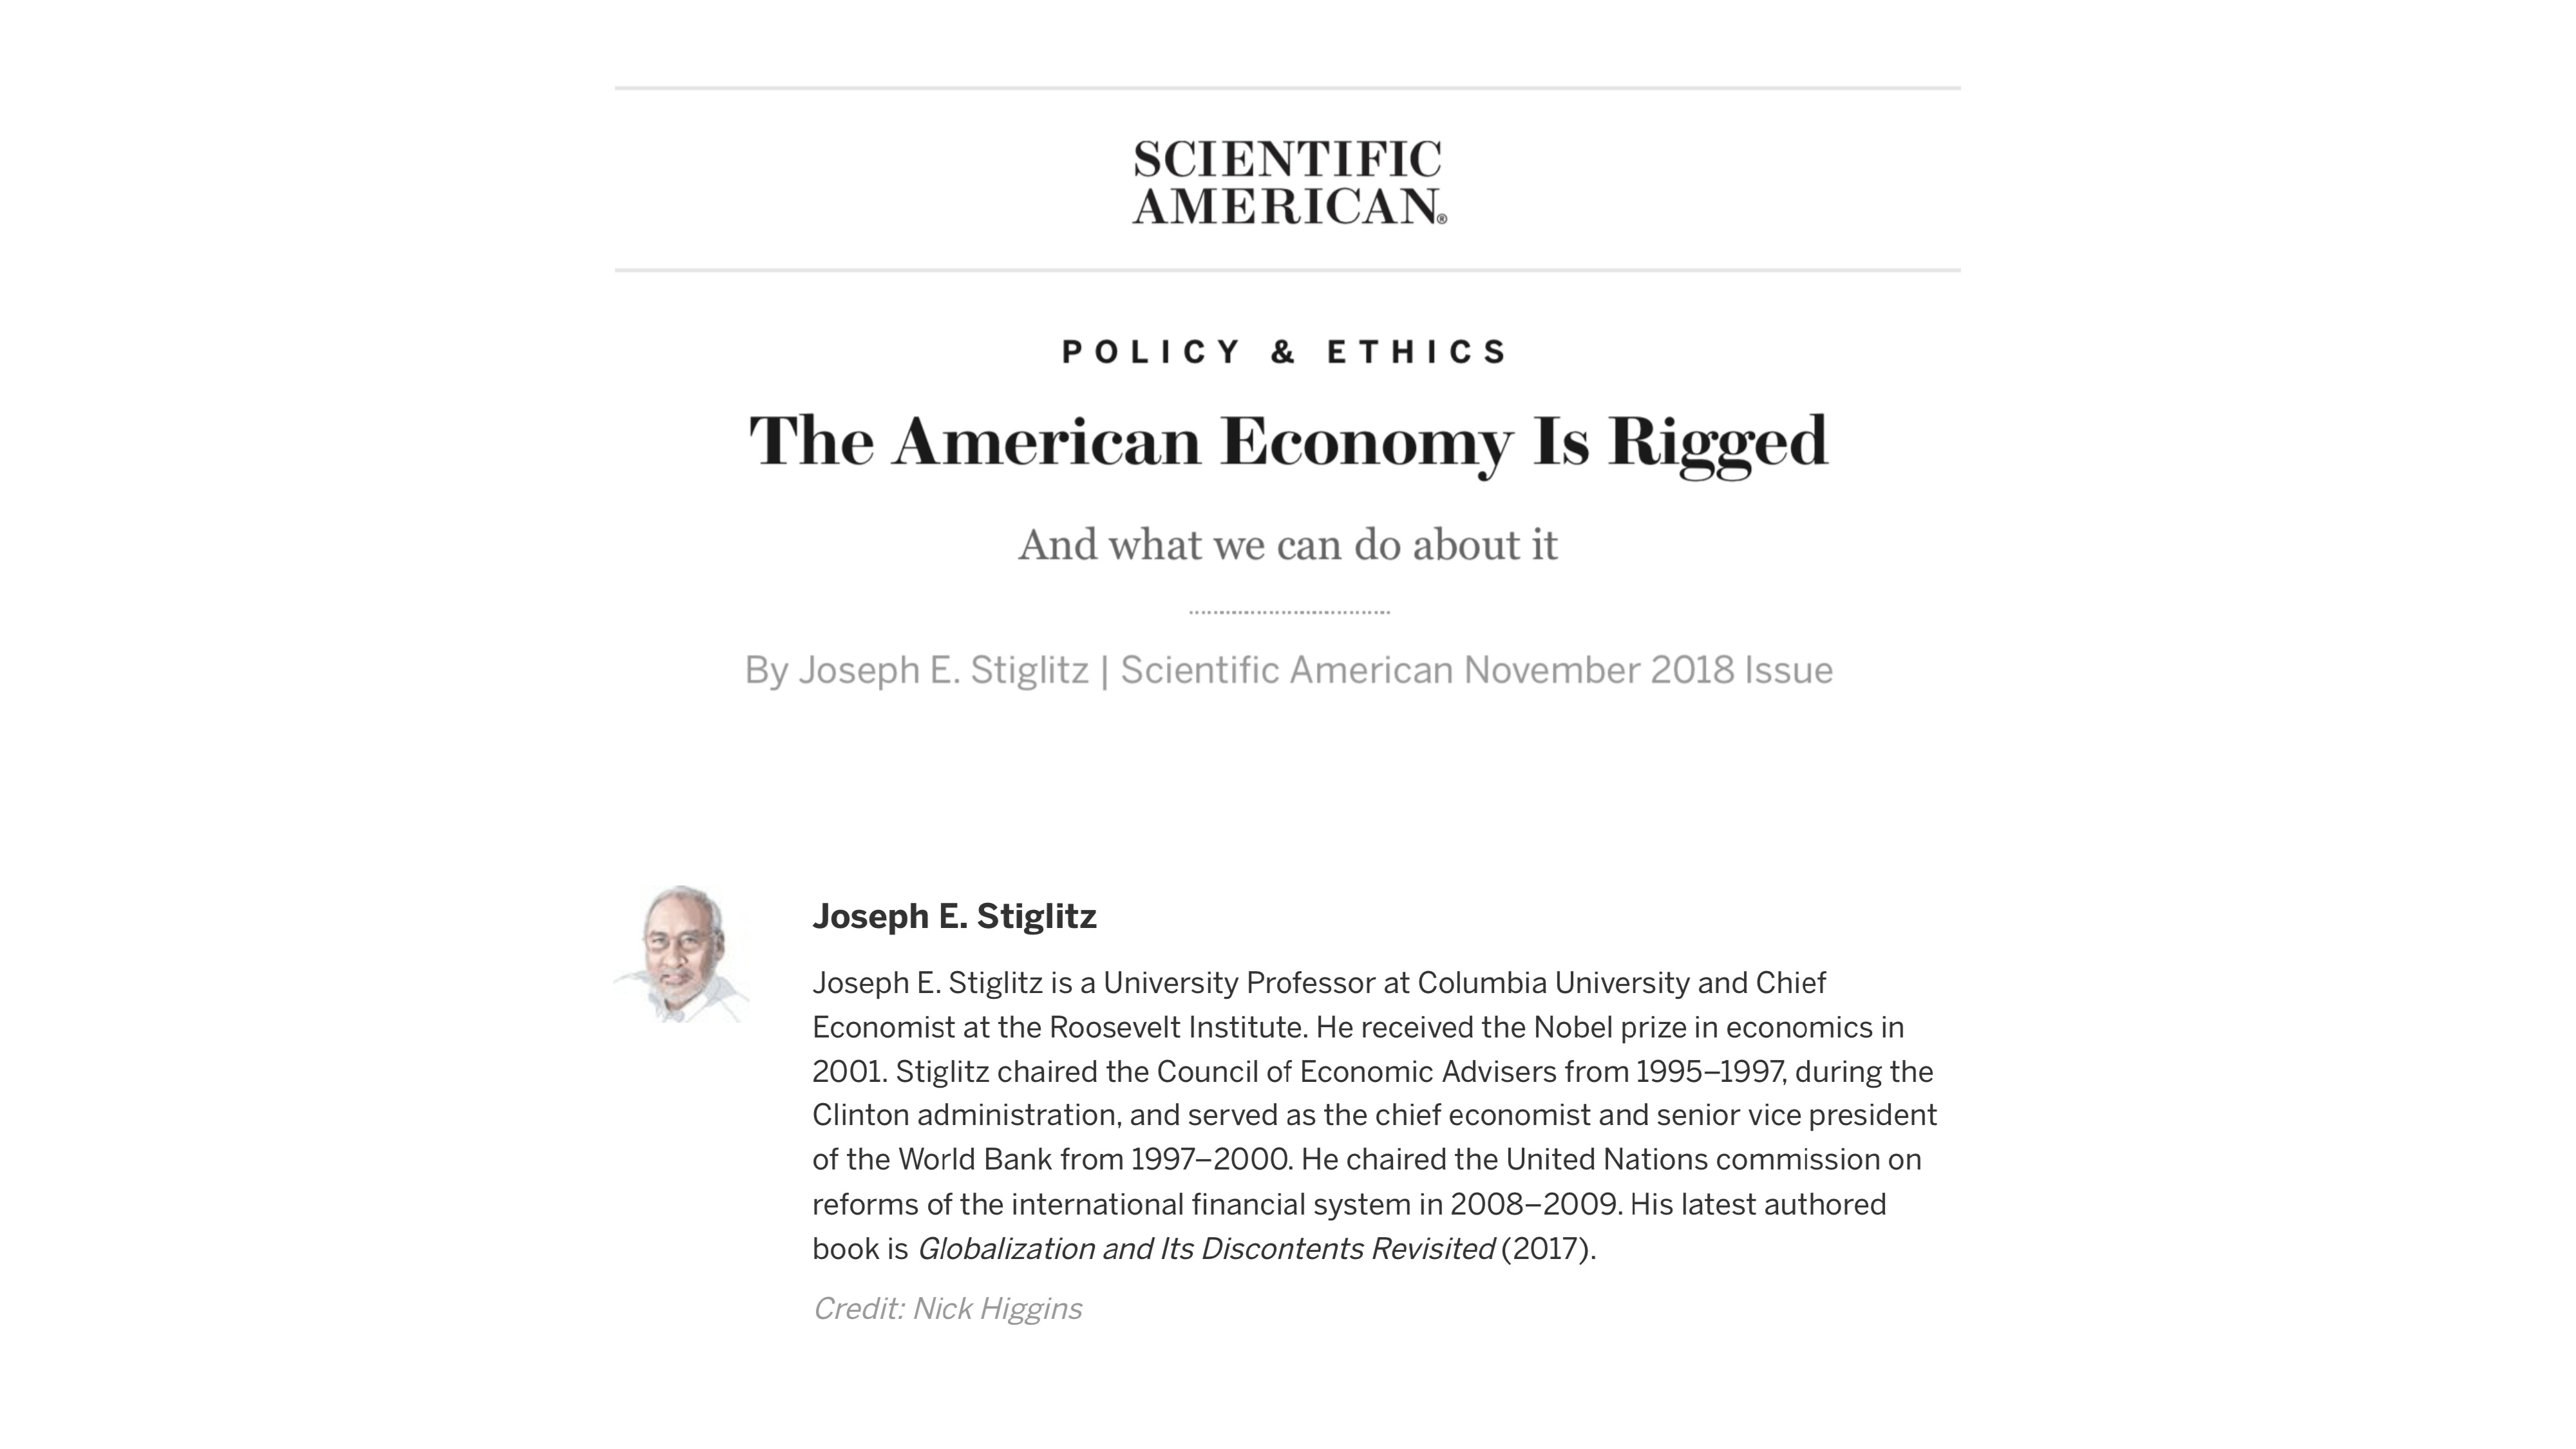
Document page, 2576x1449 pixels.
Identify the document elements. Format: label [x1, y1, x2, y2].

picture [598, 854, 1978, 1345]
picture [615, 39, 1961, 759]
